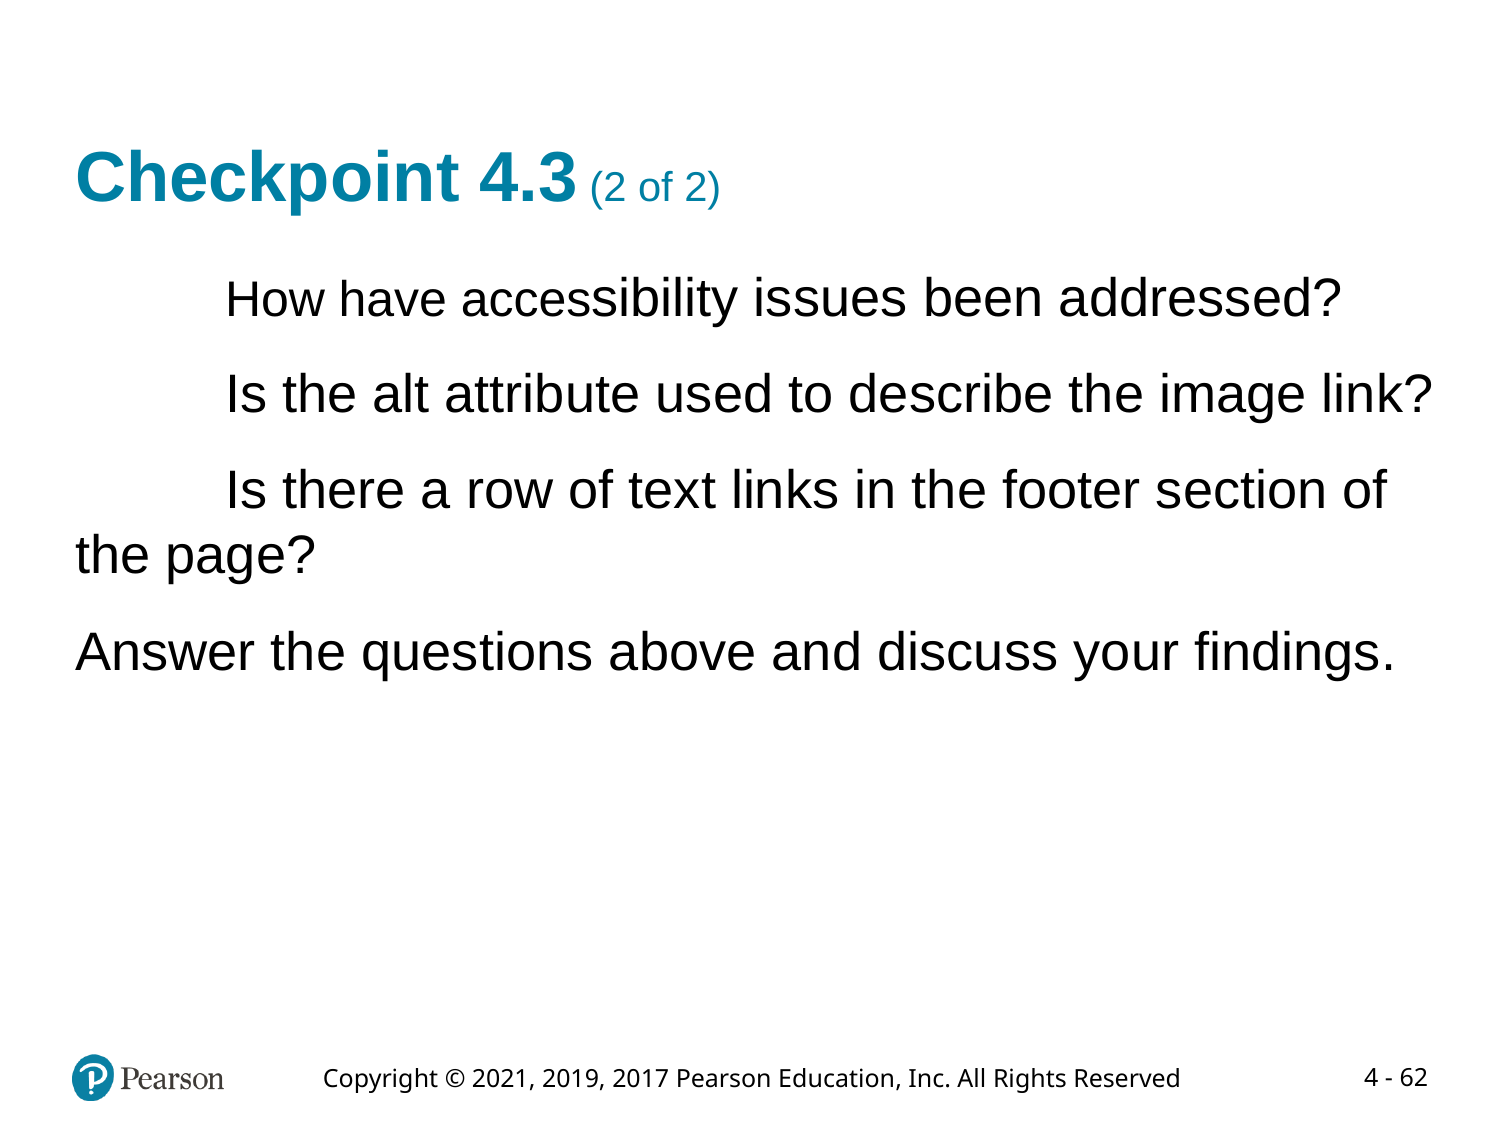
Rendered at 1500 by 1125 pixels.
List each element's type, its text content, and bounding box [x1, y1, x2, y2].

title Checkpoint 4.3 (2 of 2) [75, 35, 1425, 216]
list How have accessibility issues been addressed? Is the alt attribute used to describe the image link? Is there a row of text links in the footer section of the page? Answer the questions above and discuss your findings. [75, 262, 1463, 1038]
picture [72, 1087, 83, 1101]
picture [99, 1054, 224, 1101]
picture [81, 1064, 107, 1089]
picture [72, 1054, 89, 1072]
